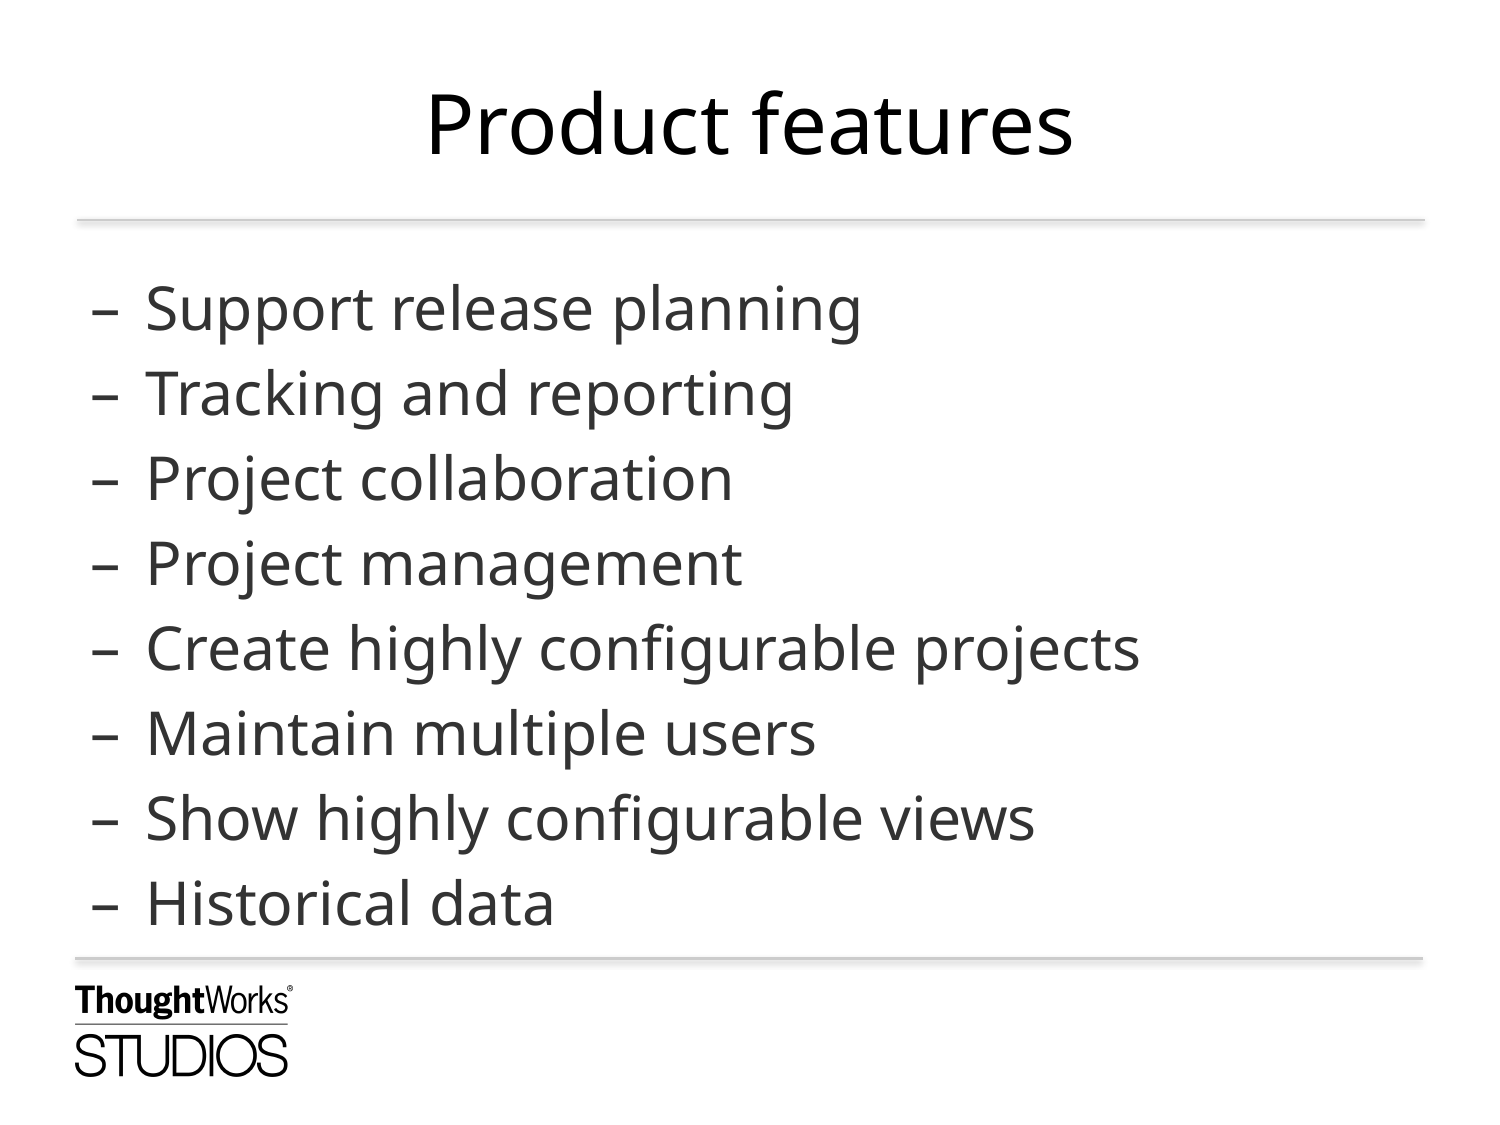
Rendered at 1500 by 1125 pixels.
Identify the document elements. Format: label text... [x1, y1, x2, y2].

picture [75, 985, 293, 1077]
title Product features [75, 45, 1425, 197]
list Support release planning Tracking and reporting Project collaboration Project management Create highly configurable projects Maintain multiple users Show highly configurable views Historical data [75, 262, 1425, 948]
